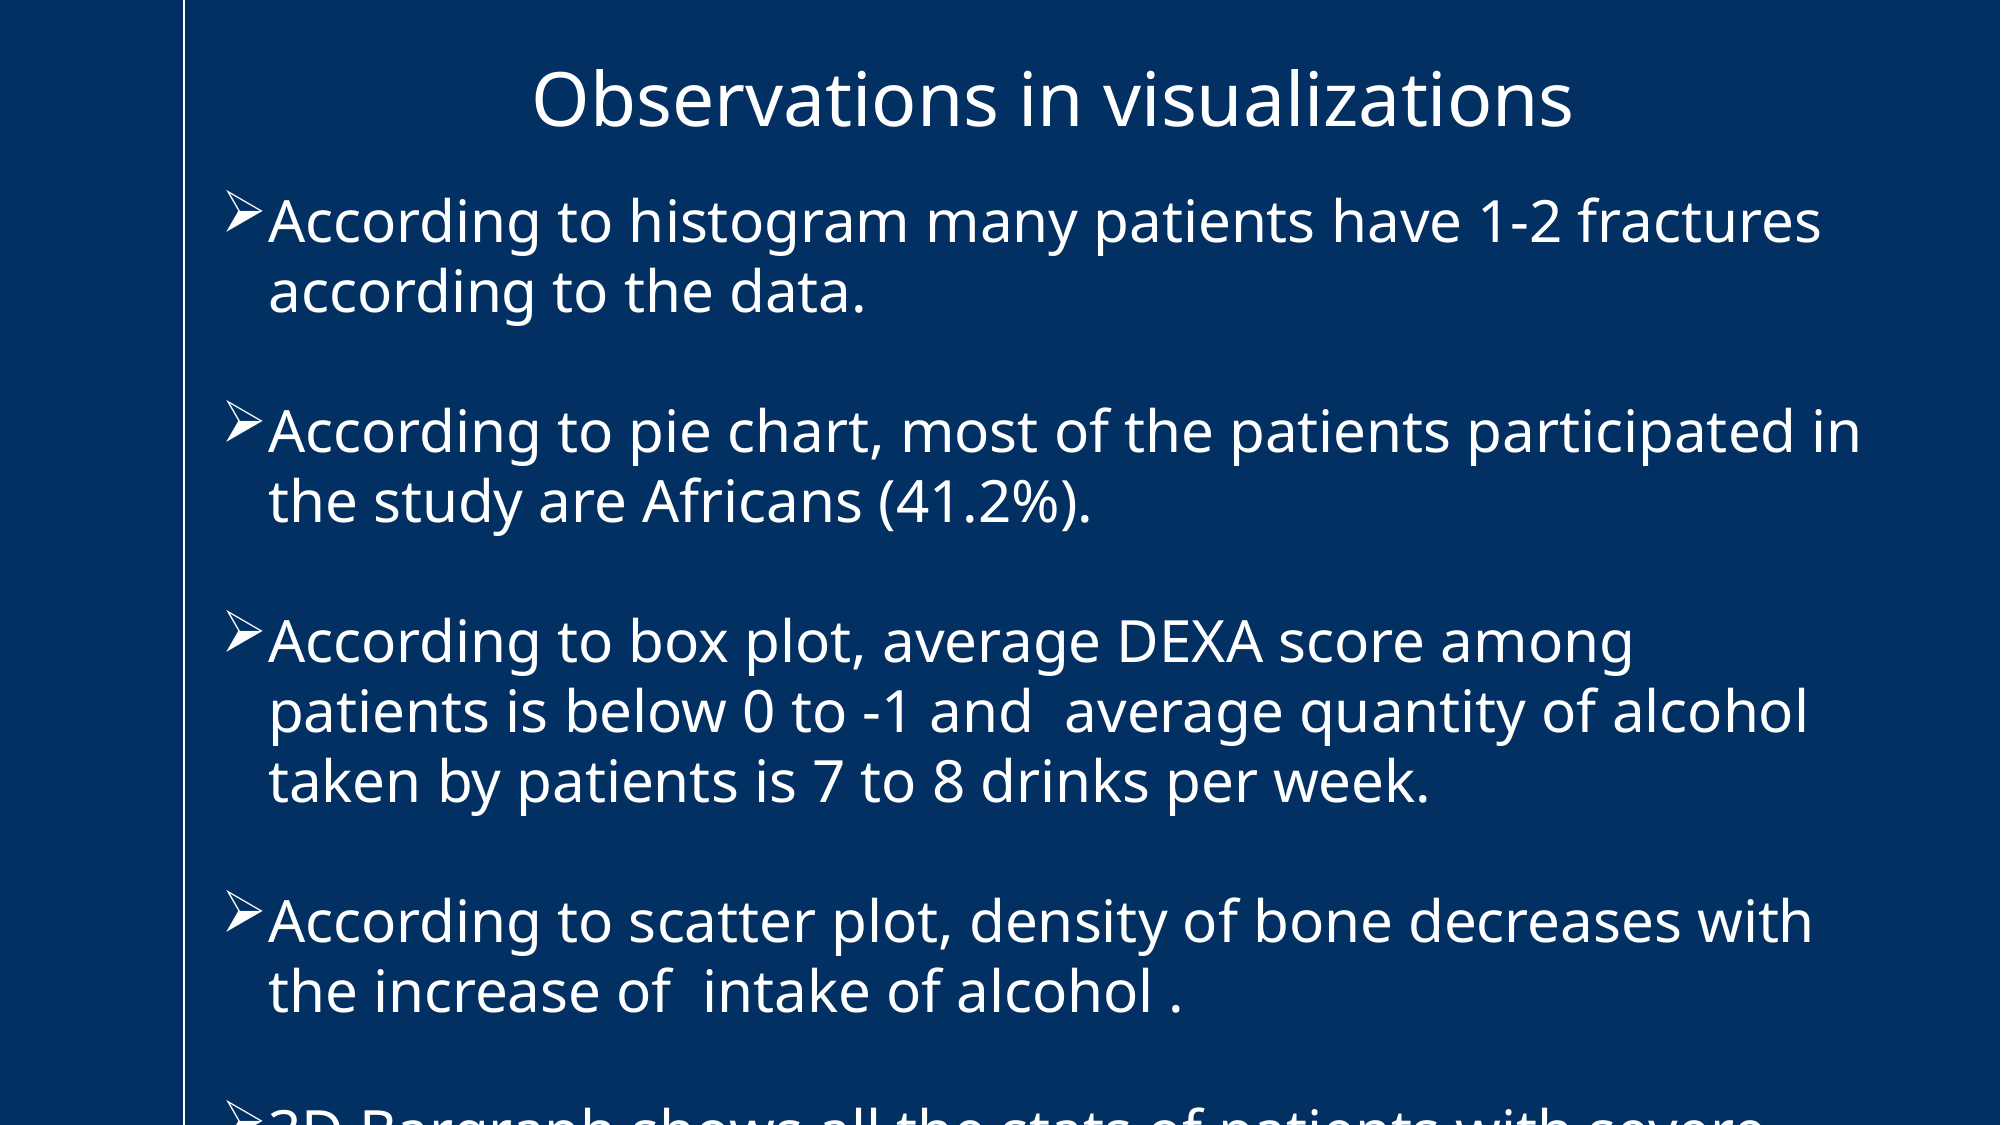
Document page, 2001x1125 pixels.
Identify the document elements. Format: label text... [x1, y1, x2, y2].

text_box Observations in visualizations [516, 44, 1872, 150]
text_box According to histogram many patients have 1-2 fractures according to the data. According to pie chart, most of the patients participated in the study are Africans (41.2%). According to box plot, average DEXA score among patients is below 0 to -1 and average quantity of alcohol taken by patients is 7 to 8 drinks per week. According to scatter plot, density of bone decreases with the increase of intake of alcohol . 3D Bargraph shows all the stats of patients with severe osteoporosis. [206, 176, 1884, 1125]
